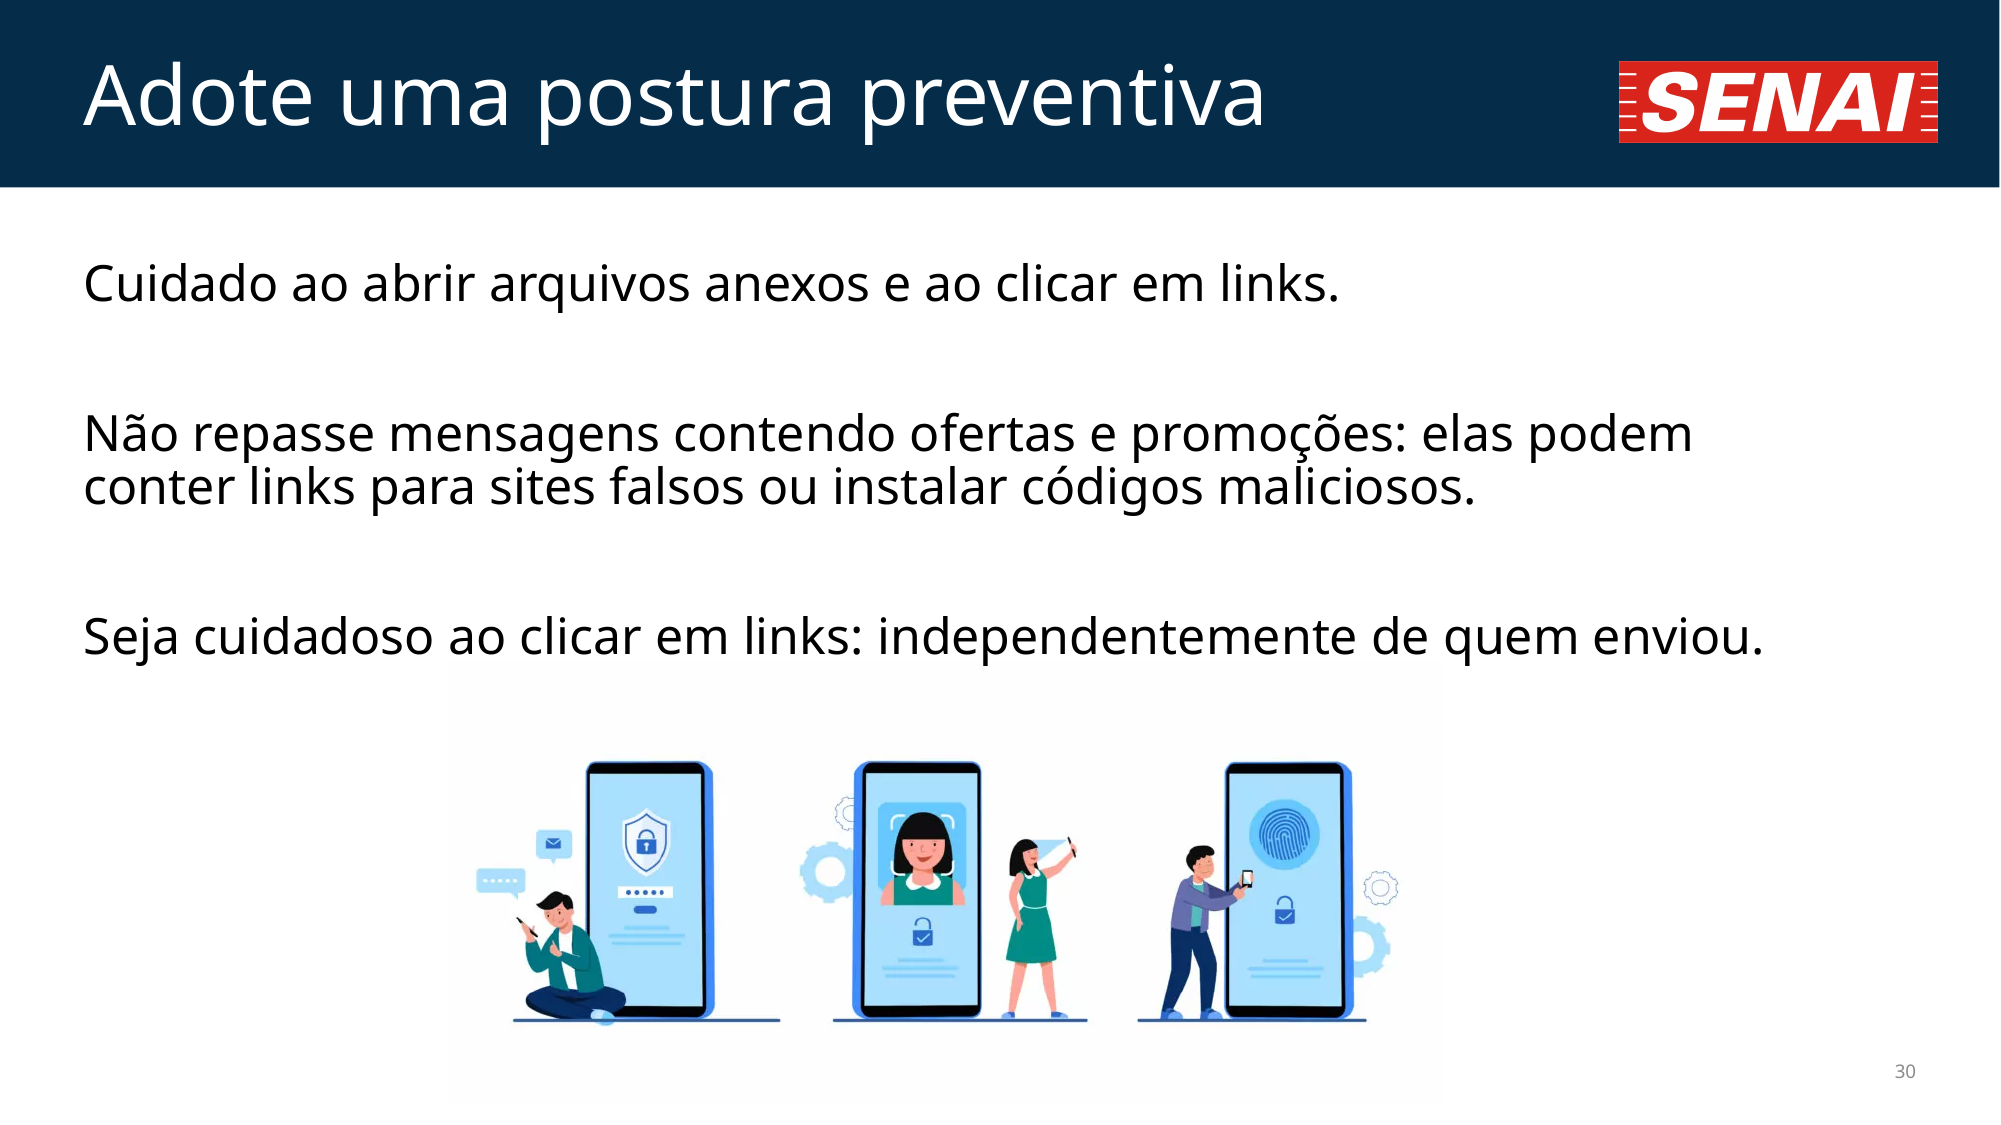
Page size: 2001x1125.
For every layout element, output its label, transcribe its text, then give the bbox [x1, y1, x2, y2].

picture [1619, 61, 1938, 143]
title Adote uma postura preventiva [68, 59, 1600, 138]
slide_number 30 [1481, 1042, 1932, 1103]
list Cuidado ao abrir arquivos anexos e ao clicar em links. Não repasse mensagens contendo ofertas e promoções: elas podem conter links para sites falsos ou instalar códigos maliciosos. Seja cuidadoso ao clicar em links: independentemente de quem enviou. [68, 250, 1874, 710]
picture [447, 660, 1443, 1103]
